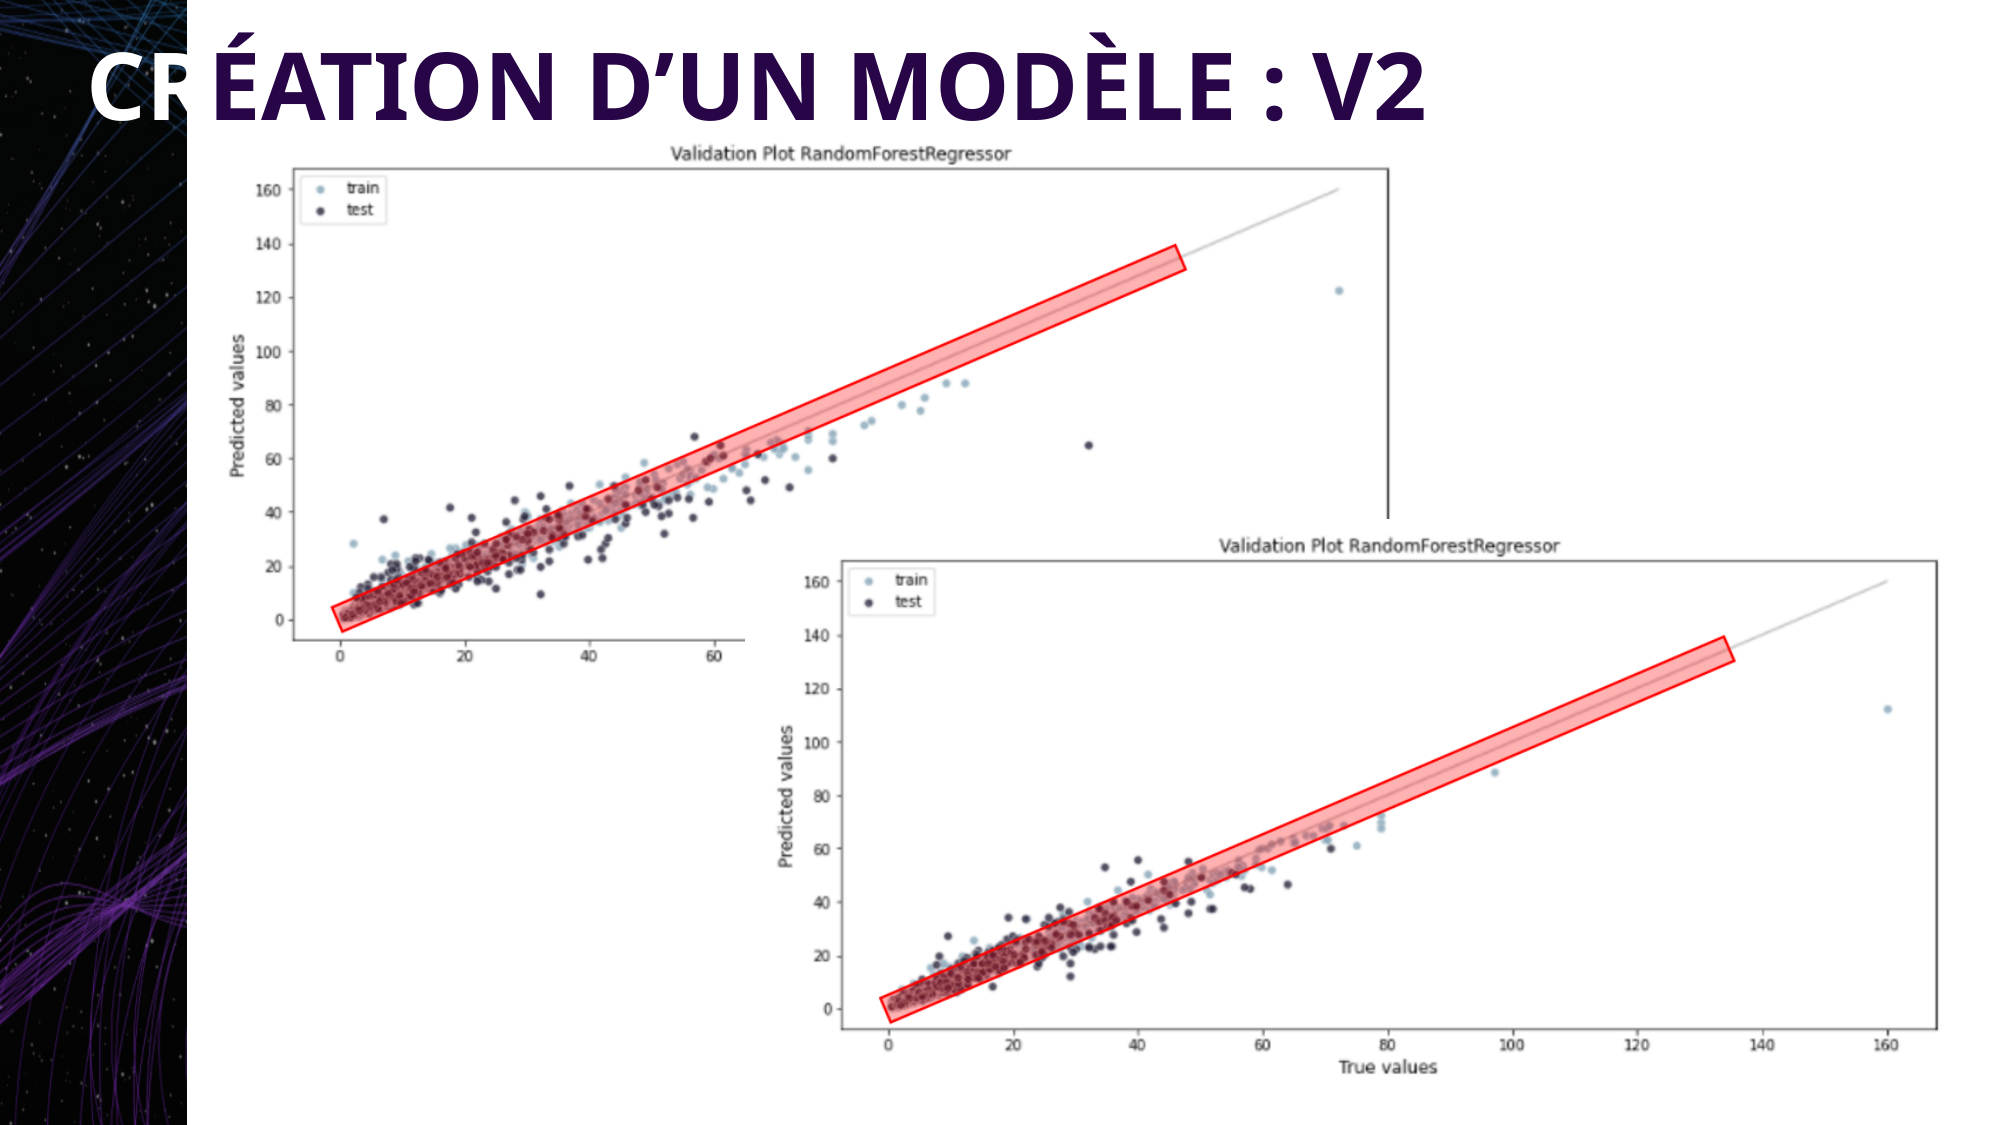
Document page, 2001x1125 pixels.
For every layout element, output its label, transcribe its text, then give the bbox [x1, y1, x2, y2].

picture [0, 0, 187, 1125]
title Création d’un modèle : v2 [86, 0, 1750, 149]
picture [219, 125, 1965, 1095]
